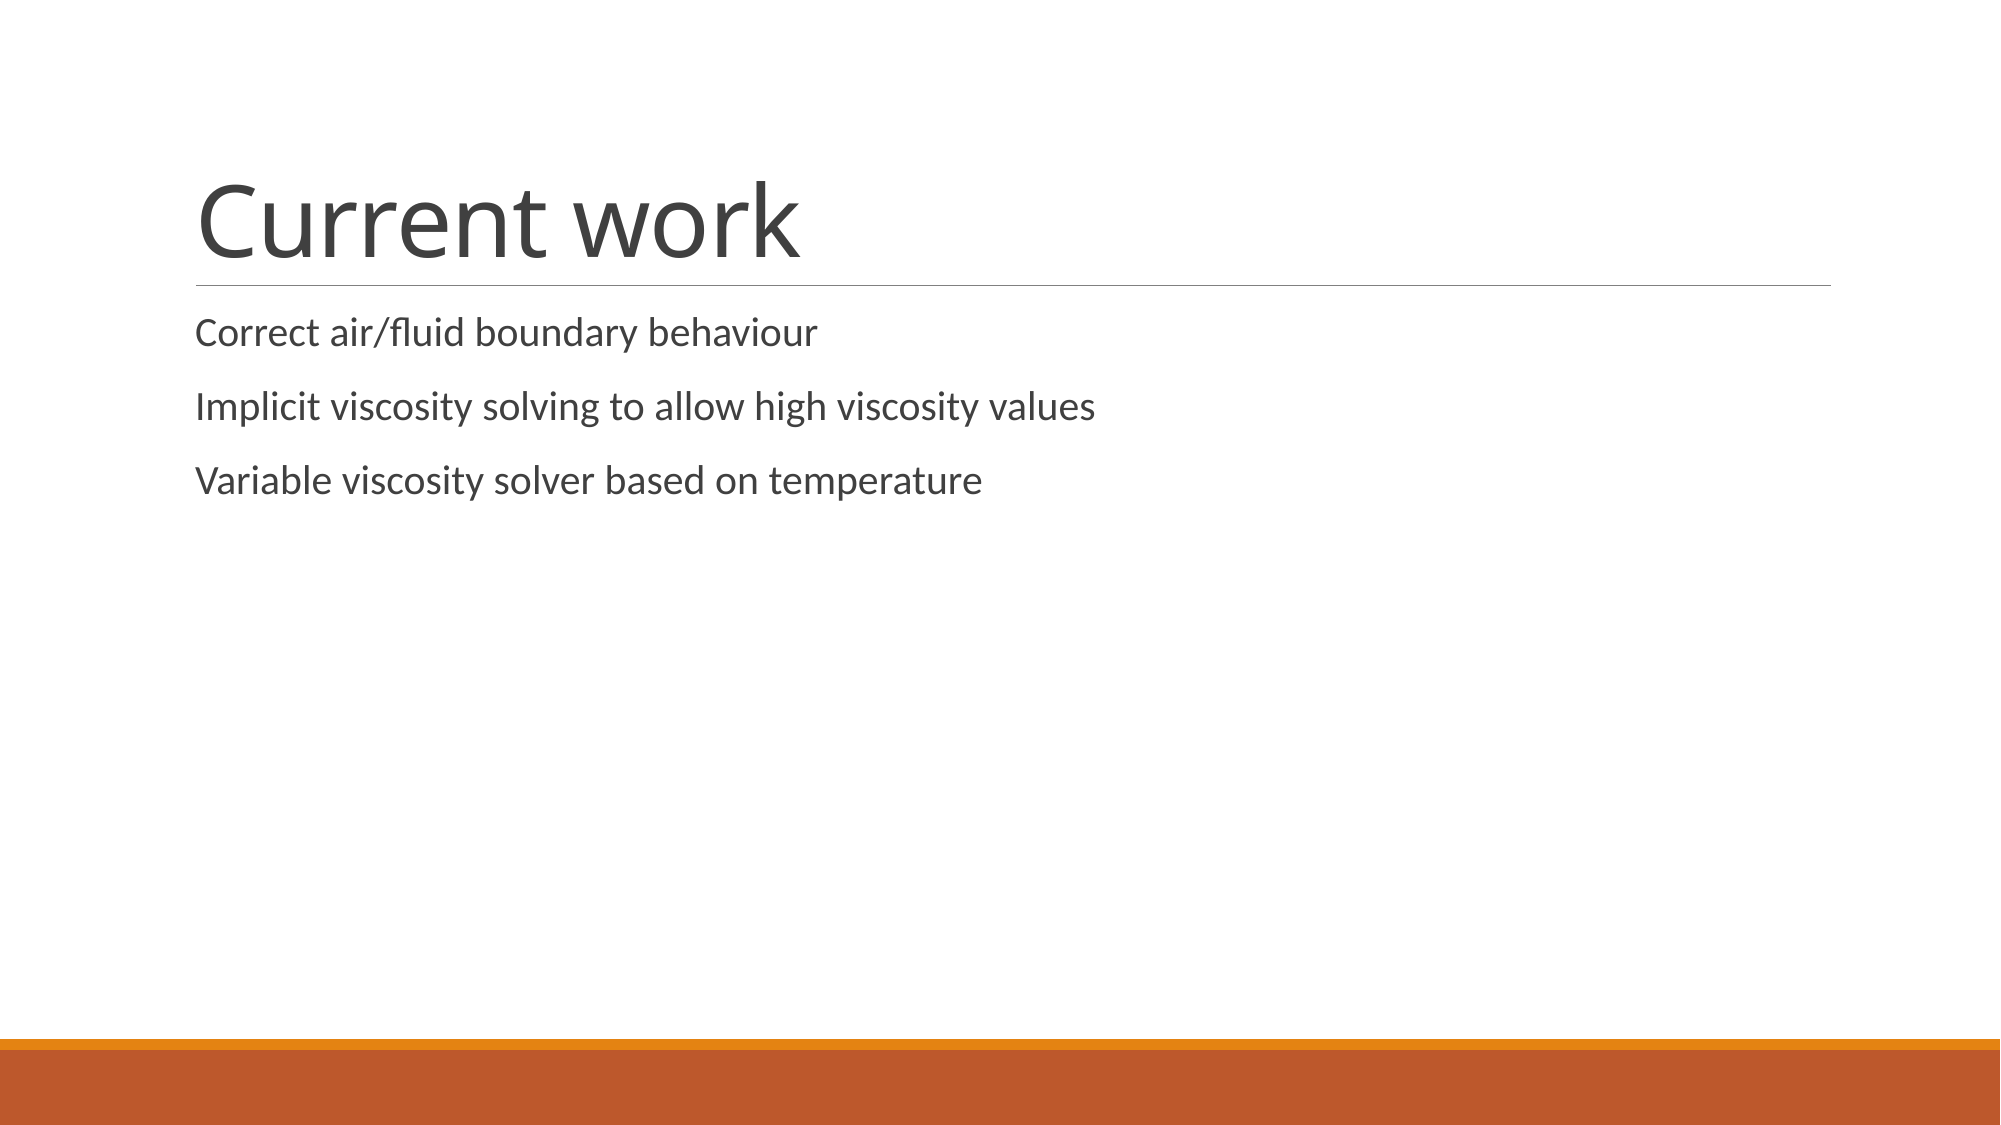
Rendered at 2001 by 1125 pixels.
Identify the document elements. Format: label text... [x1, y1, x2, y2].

list Correct air/fluid boundary behaviour Implicit viscosity solving to allow high viscosity values Variable viscosity solver based on temperature [180, 302, 1830, 963]
title Current work [180, 47, 1830, 285]
